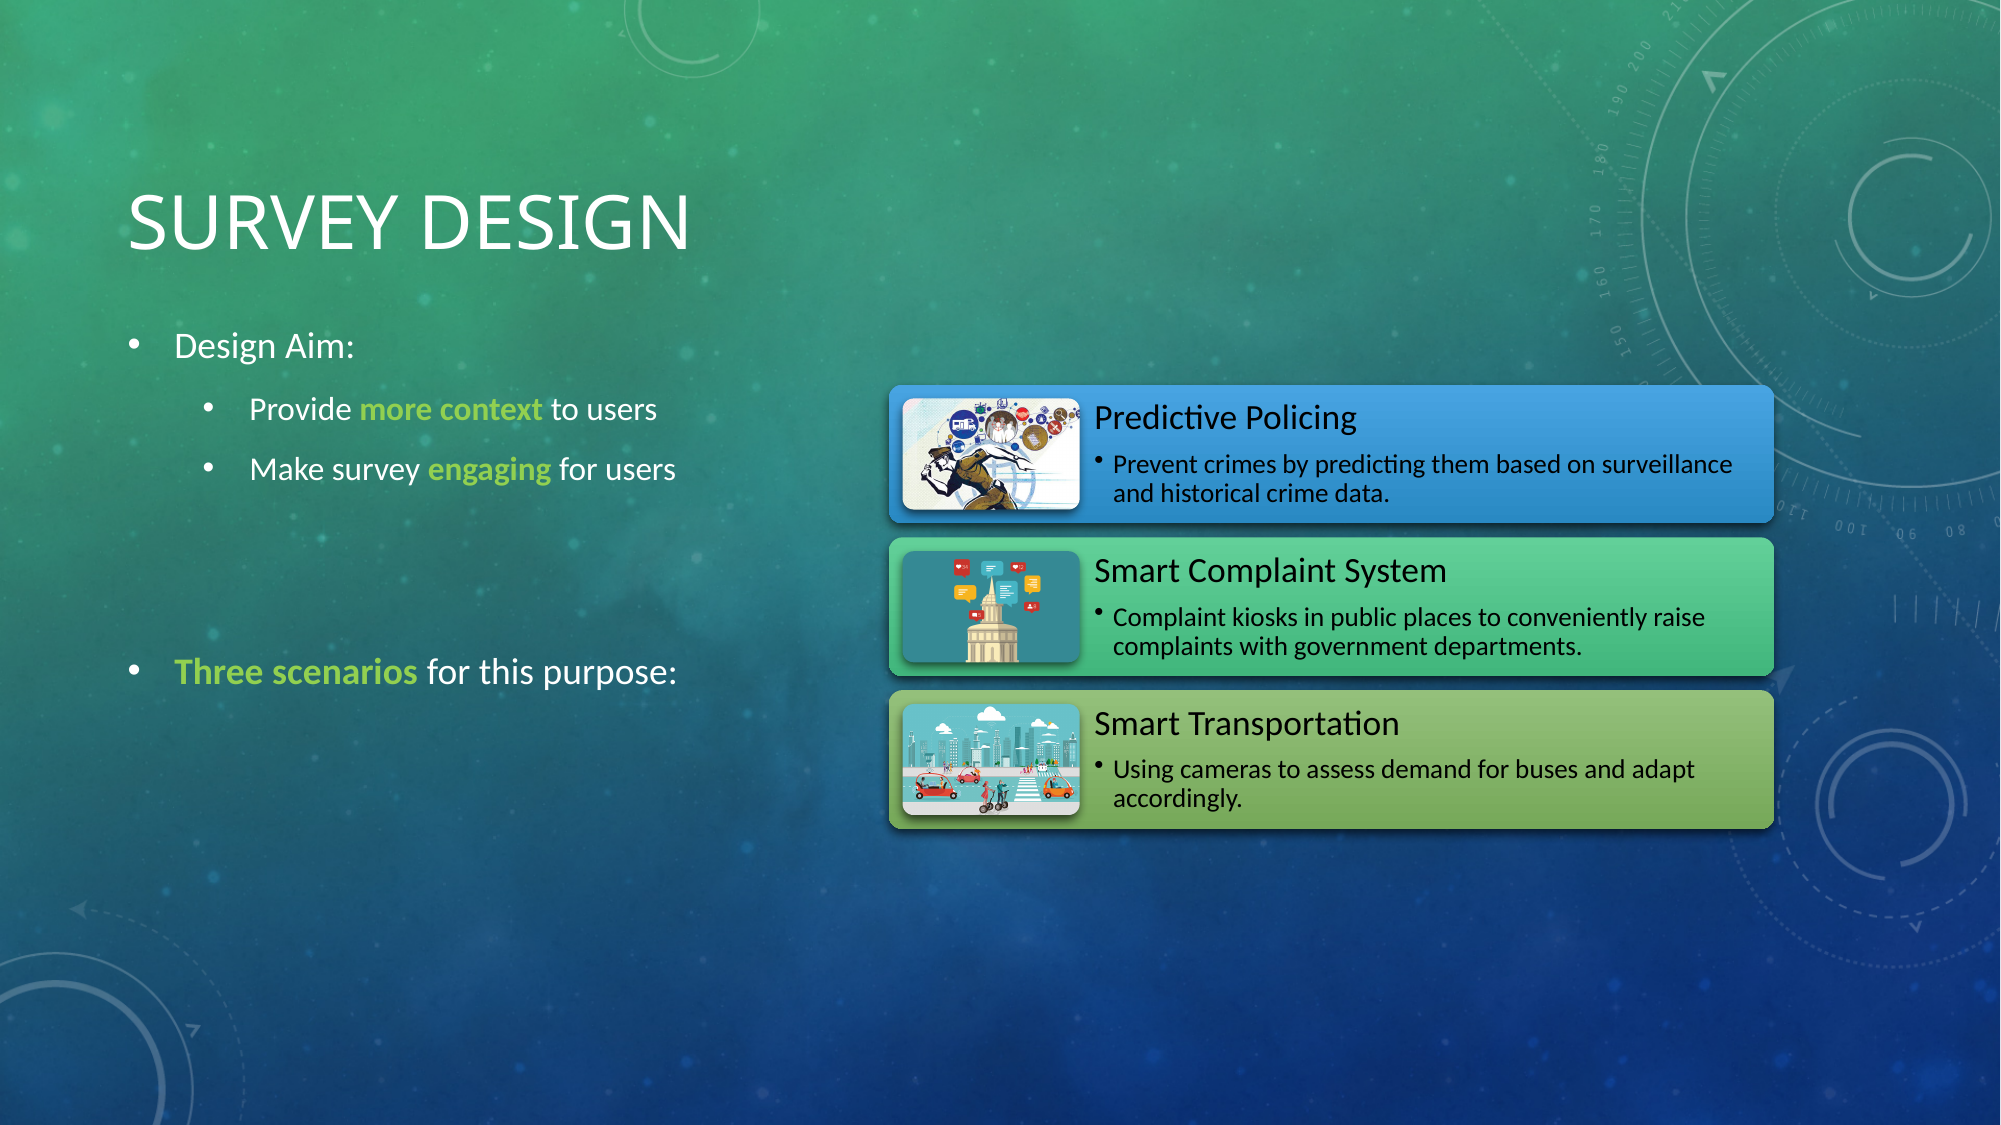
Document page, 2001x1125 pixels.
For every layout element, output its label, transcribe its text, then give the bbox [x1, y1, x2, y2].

list Design Aim: Provide more context to users Make survey engaging for users Three scenarios for this purpose: [112, 338, 1775, 938]
picture [0, 0, 2001, 1125]
title Survey Design [112, 99, 1775, 338]
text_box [888, 384, 1775, 830]
